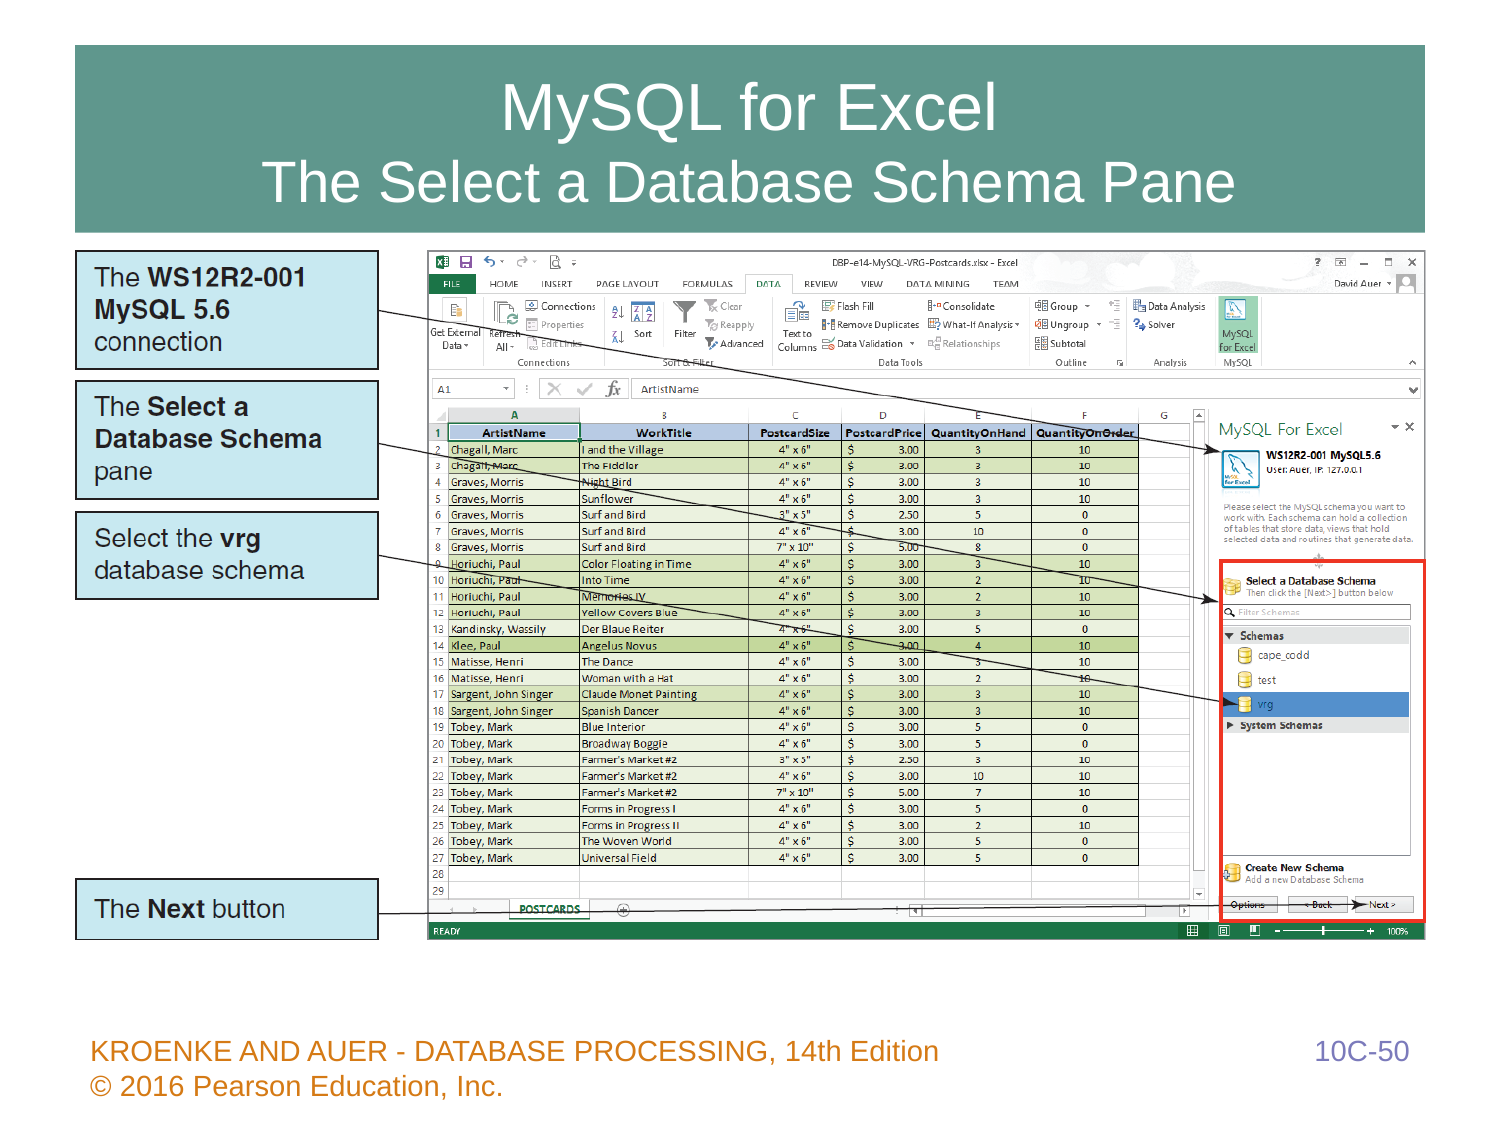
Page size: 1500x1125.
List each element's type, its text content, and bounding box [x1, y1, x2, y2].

title MySQL for Excel The Select a Database Schema Pane [74, 44, 1426, 233]
slide_number 10C-50 [1074, 1024, 1426, 1103]
picture [74, 250, 1427, 941]
footer KROENKE AND AUER - DATABASE PROCESSING, 14th Edition © 2016 Pearson Education, Inc. [74, 1024, 963, 1104]
